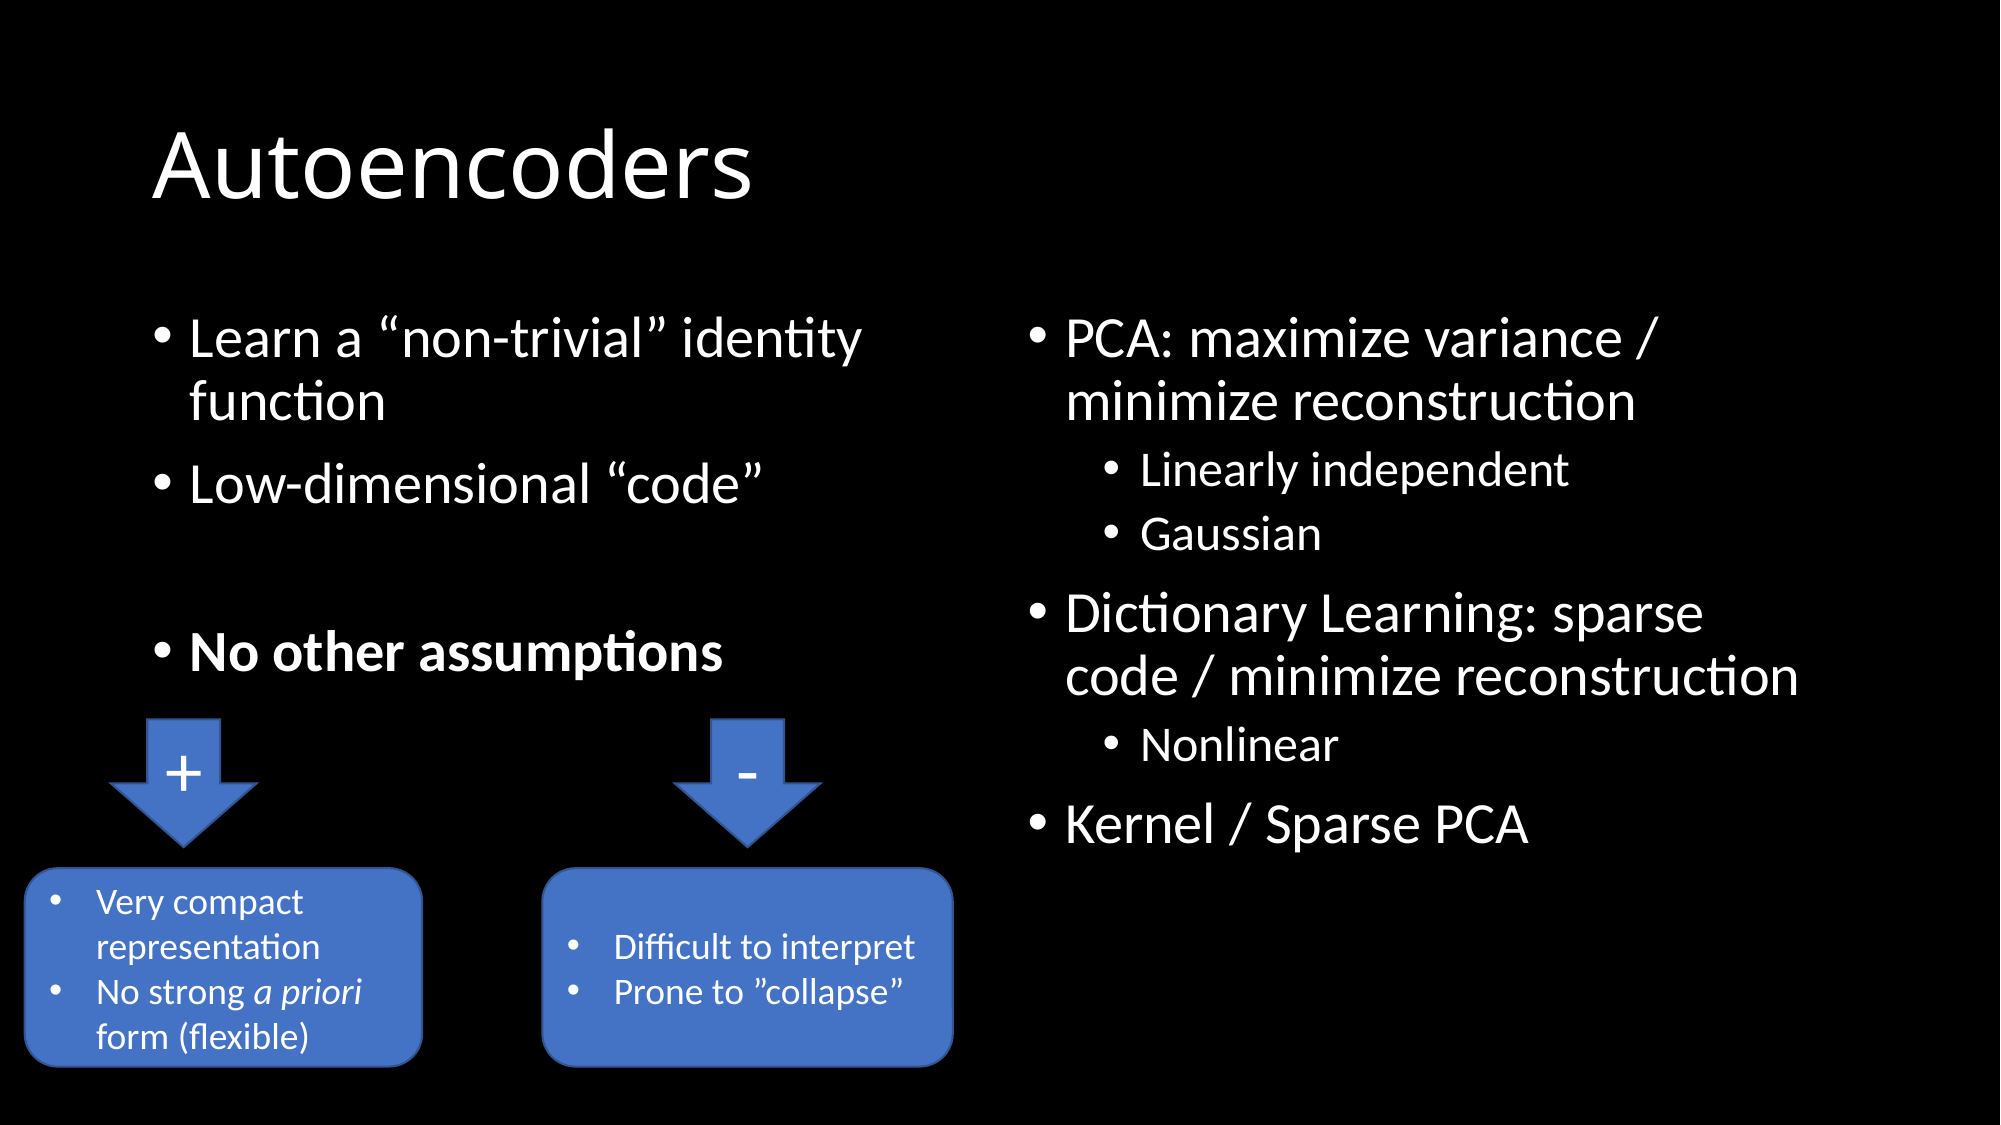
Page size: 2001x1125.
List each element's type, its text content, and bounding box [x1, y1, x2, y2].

list PCA: maximize variance / minimize reconstruction Linearly independent Gaussian Dictionary Learning: sparse code / minimize reconstruction Nonlinear Kernel / Sparse PCA [1012, 299, 1863, 1014]
text_box Difficult to interpret Prone to ”collapse” [541, 867, 954, 1068]
text_box Very compact representation No strong a priori form (flexible) [23, 867, 424, 1068]
text_box + [108, 718, 260, 849]
list Learn a “non-trivial” identity function Low-dimensional “code” No other assumptions [137, 299, 988, 1014]
title Autoencoders [137, 59, 1863, 278]
text_box - [671, 718, 824, 849]
